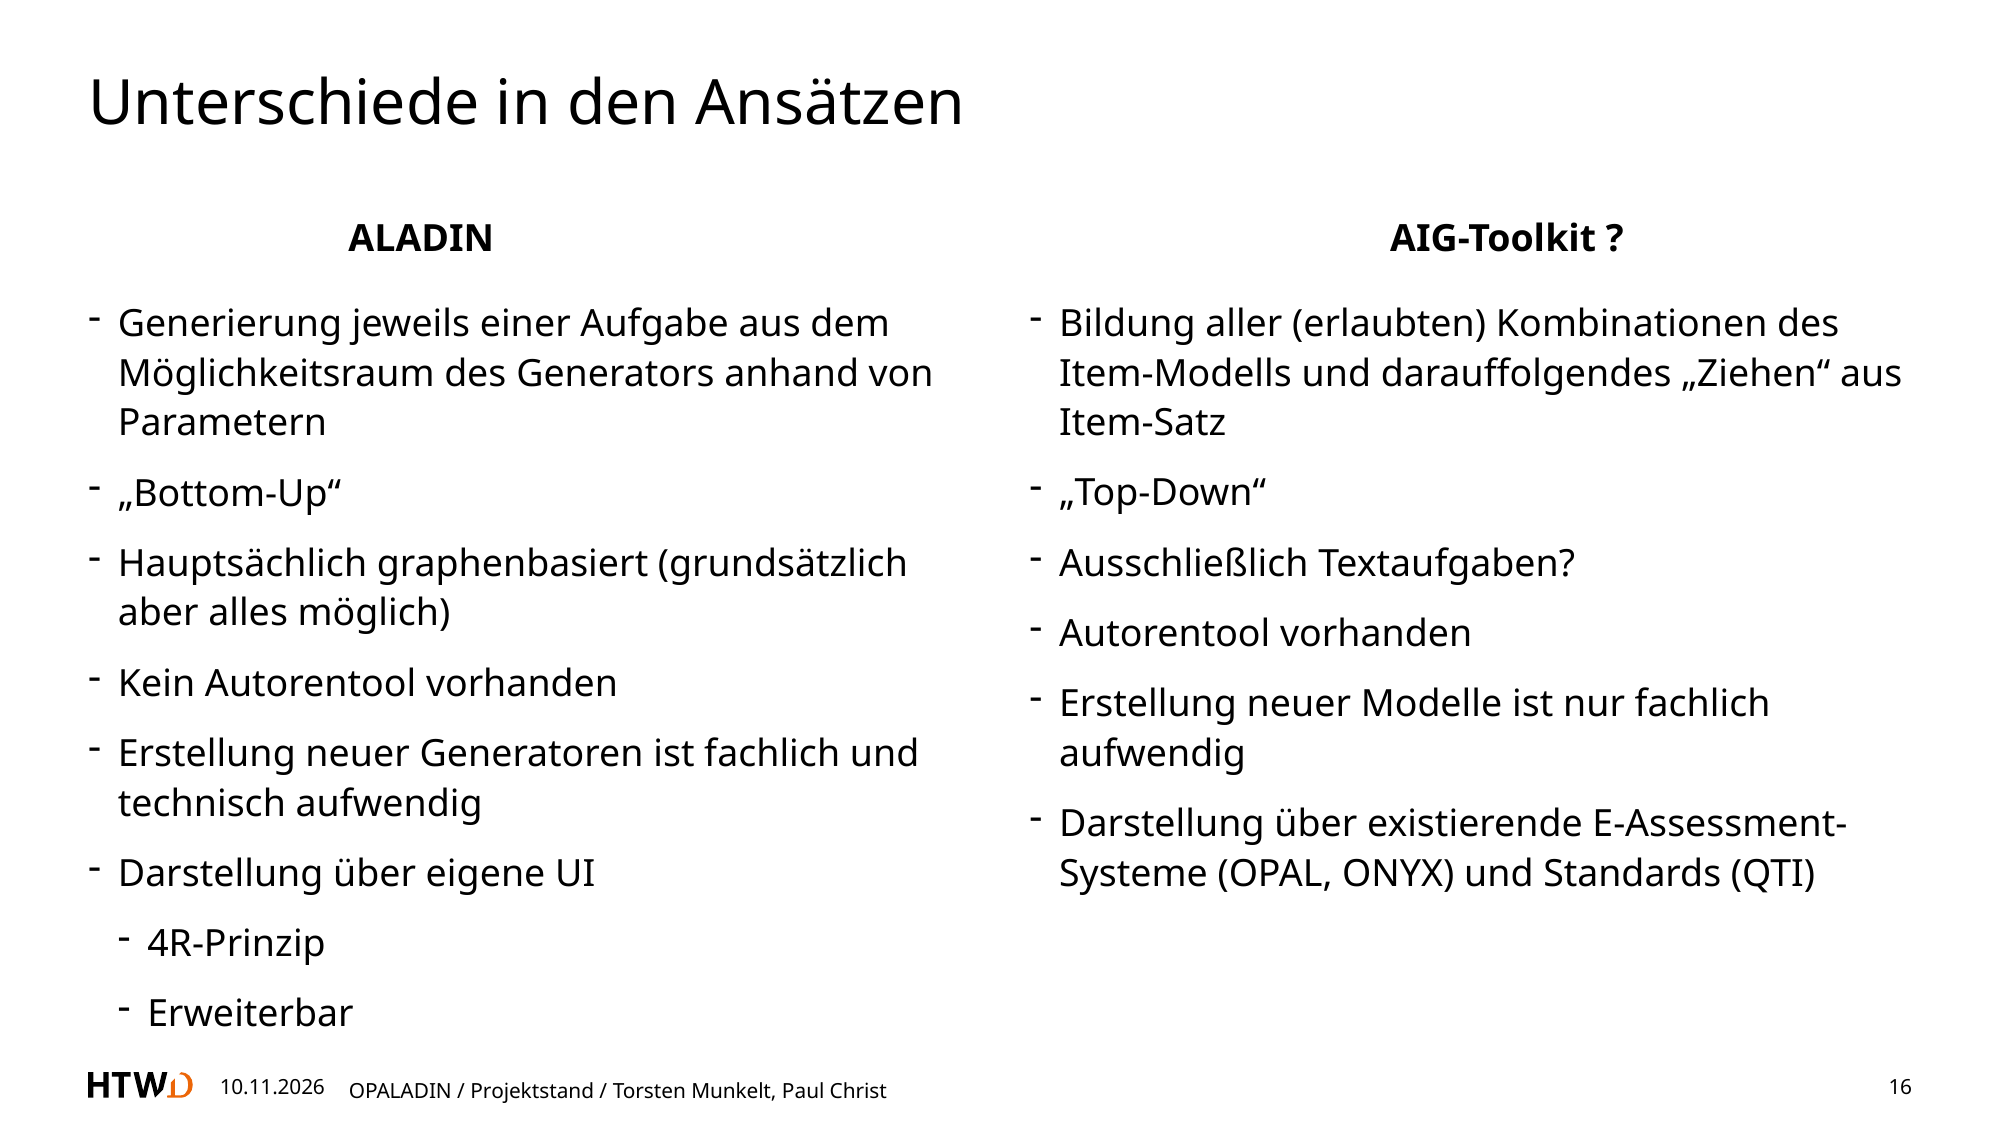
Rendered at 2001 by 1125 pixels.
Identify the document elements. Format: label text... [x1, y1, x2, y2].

title Unterschiede in den Ansätzen [88, 61, 1912, 210]
slide_number 16 [1823, 1072, 1913, 1103]
footer OPALADIN / Projektstand / Torsten Munkelt, Paul Christ [348, 1072, 1767, 1103]
text_box ALADIN [348, 209, 495, 259]
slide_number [210, 1072, 335, 1103]
list Bildung aller (erlaubten) Kombinationen des Item-Modells und darauffolgendes „Ziehen“ aus Item-Satz „Top-Down“ Ausschließlich Textaufgaben? Autorentool vorhanden Erstellung neuer Modelle ist nur fachlich aufwendig Darstellung über existierende E-Assessment-Systeme (OPAL, ONYX) und Standards (QTI) [1029, 294, 1912, 1021]
list Generierung jeweils einer Aufgabe aus dem Möglichkeitsraum des Generators anhand von Parametern „Bottom-Up“ Hauptsächlich graphenbasiert (grundsätzlich aber alles möglich) Kein Autorentool vorhanden Erstellung neuer Generatoren ist fachlich und technisch aufwendig Darstellung über eigene UI 4R-Prinzip Erweiterbar [88, 294, 971, 1021]
text_box AIG-Toolkit ? [1390, 209, 1625, 259]
